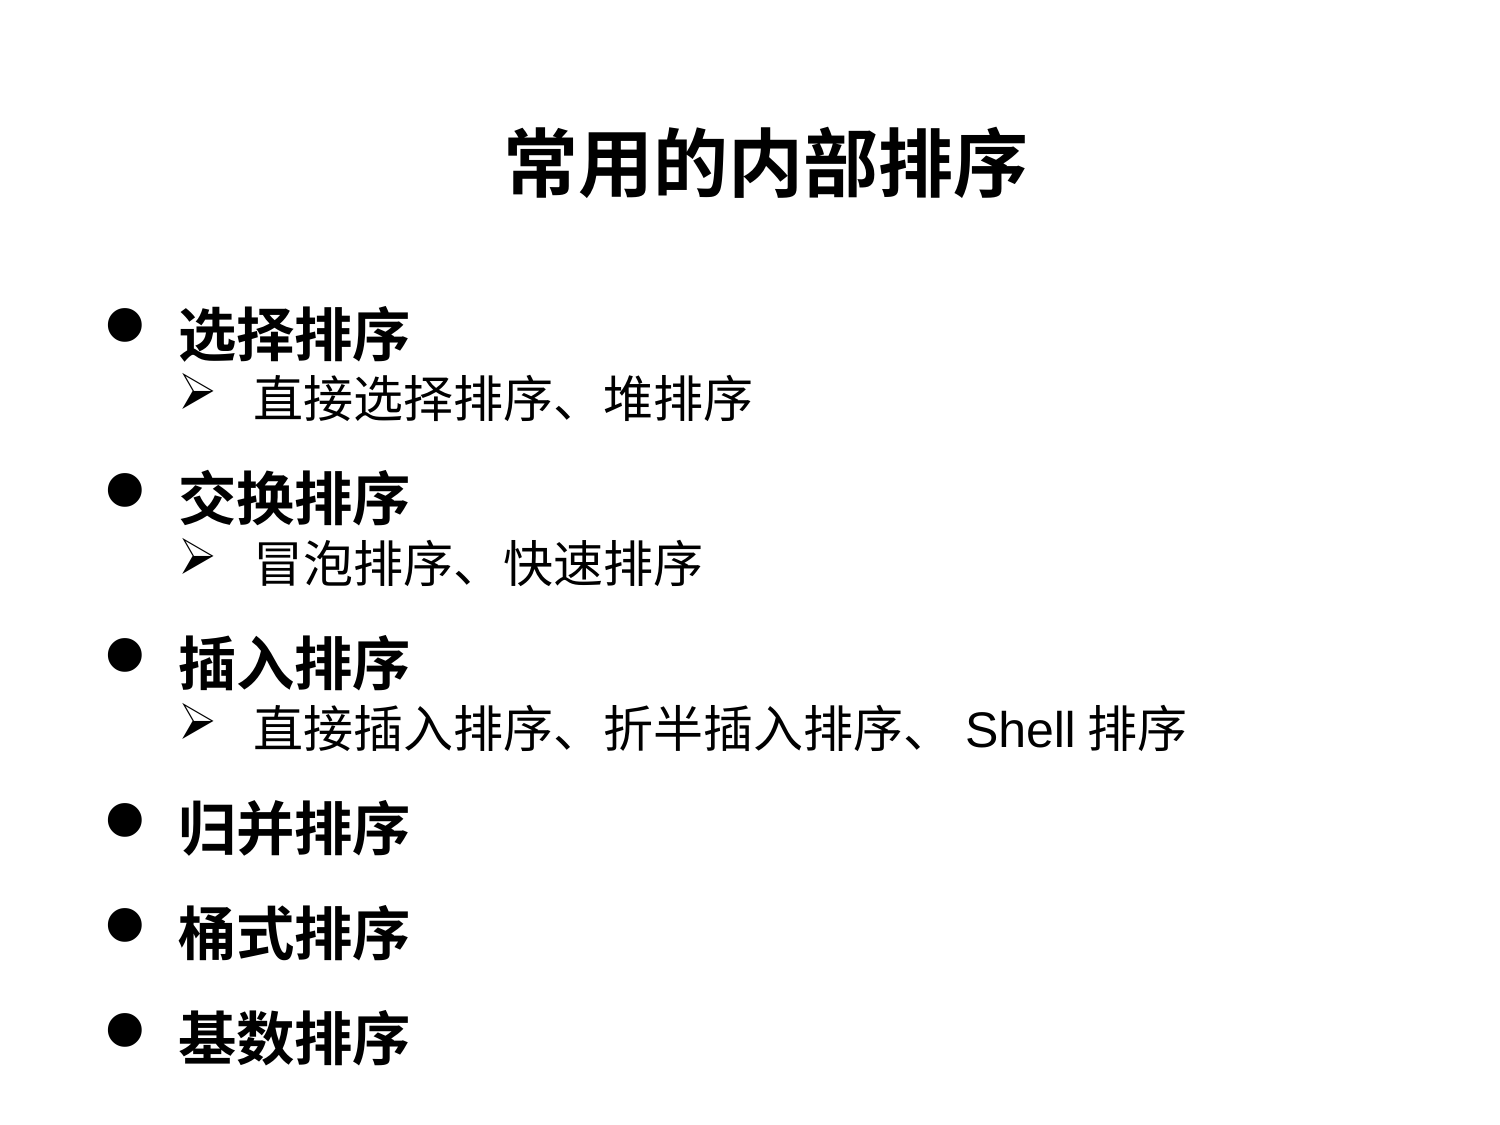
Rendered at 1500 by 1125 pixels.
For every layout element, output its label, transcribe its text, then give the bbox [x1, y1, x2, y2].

title 常用的内部排序 [488, 101, 1067, 232]
text_box 选择排序 直接选择排序、堆排序 交换排序 冒泡排序、快速排序 插入排序 直接插入排序、折半插入排序、Shell排序 归并排序 桶式排序 基数排序 [88, 255, 1467, 1080]
